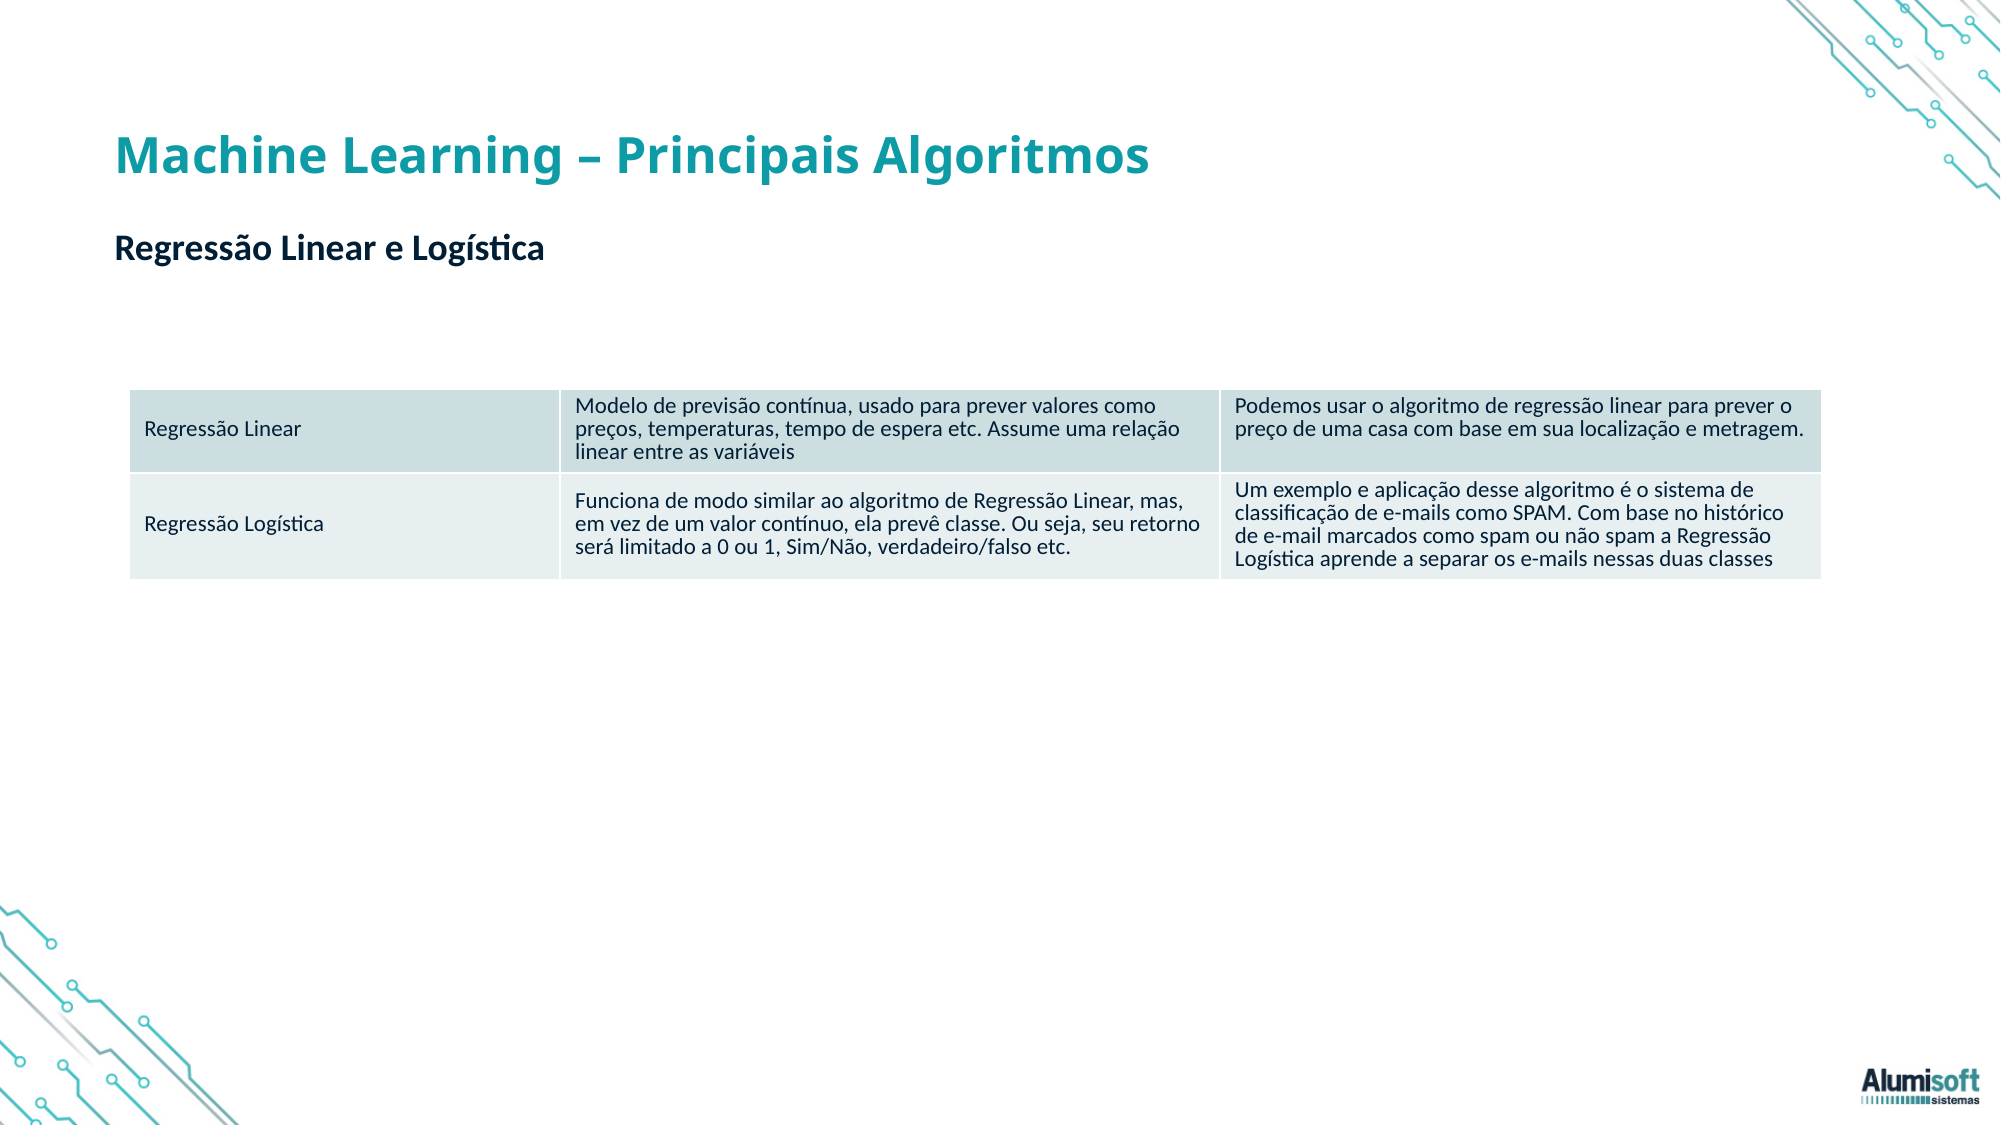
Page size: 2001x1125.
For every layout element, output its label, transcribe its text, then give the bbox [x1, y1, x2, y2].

title Machine Learning – Principais Algoritmos [99, 94, 1530, 192]
table_header Modelo de previsão contínua, usado para prever valores como preços, temperaturas, tempo de espera etc. Assume uma relação linear entre as variáveis [561, 390, 1219, 472]
table_cell Funciona de modo similar ao algoritmo de Regressão Linear, mas, em vez de um valor contínuo, ela prevê classe. Ou seja, seu retorno será limitado a 0 ou 1, Sim/Não, verdadeiro/falso etc. [561, 474, 1219, 579]
table_cell Regressão Logística [130, 474, 559, 579]
table_header Regressão Linear [130, 390, 559, 472]
picture [0, 0, 2001, 1125]
table_header Podemos usar o algoritmo de regressão linear para prever o preço de uma casa com base em sua localização e metragem. [1221, 390, 1821, 472]
text_box Regressão Linear e Logística [99, 215, 1303, 320]
table_cell Um exemplo e aplicação desse algoritmo é o sistema de classificação de e-mails como SPAM. Com base no histórico de e-mail marcados como spam ou não spam a Regressão Logística aprende a separar os e-mails nessas duas classes [1221, 474, 1821, 579]
